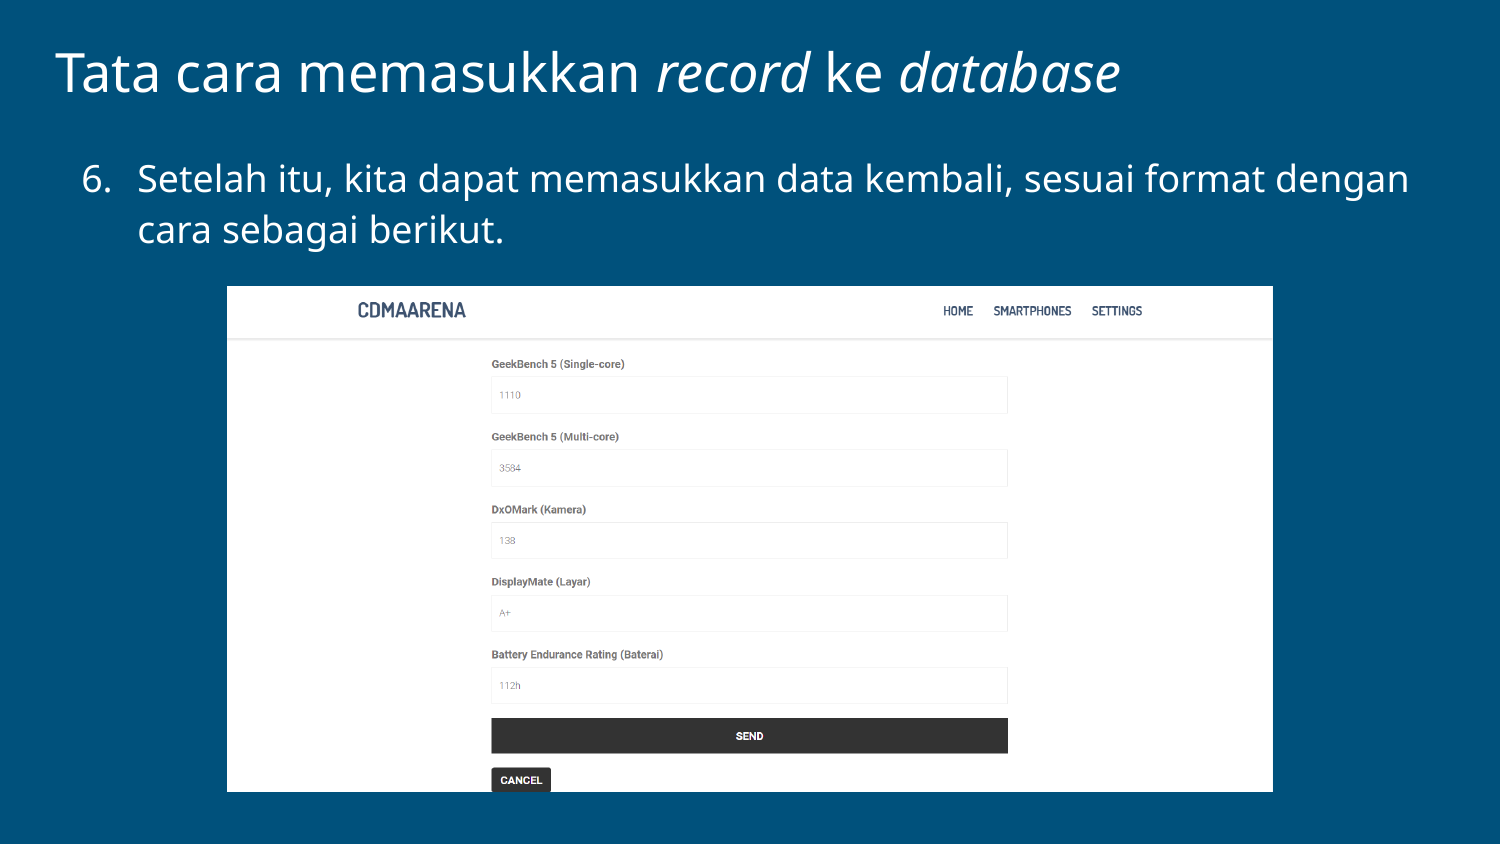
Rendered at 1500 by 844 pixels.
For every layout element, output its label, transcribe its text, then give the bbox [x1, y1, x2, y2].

list Setelah itu, kita dapat memasukkan data kembali, sesuai format dengan cara sebagai berikut. [47, 132, 1453, 731]
title Tata cara memasukkan record ke database [40, 21, 1460, 119]
picture [228, 287, 1272, 791]
